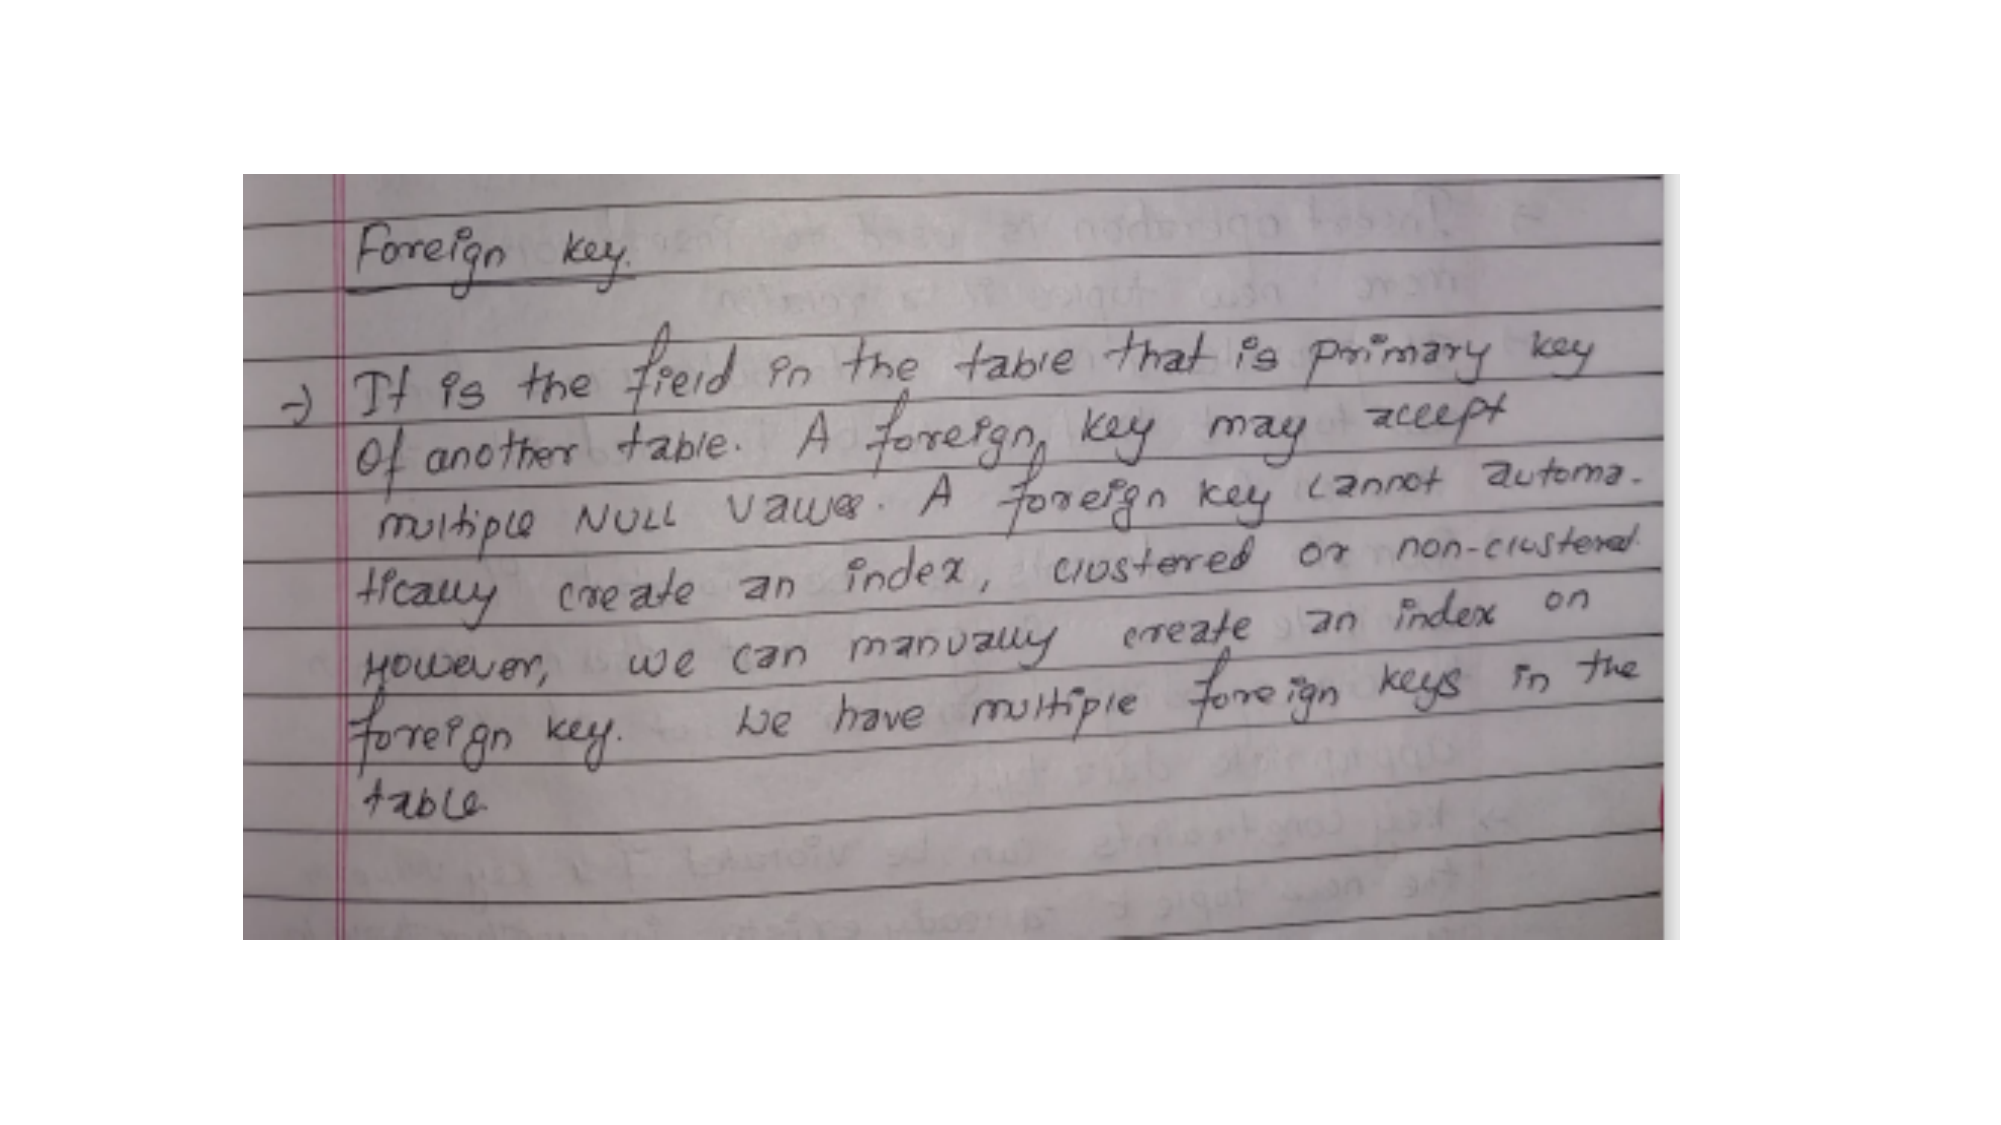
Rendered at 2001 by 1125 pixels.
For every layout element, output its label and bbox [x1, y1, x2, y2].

picture [243, 174, 1680, 940]
